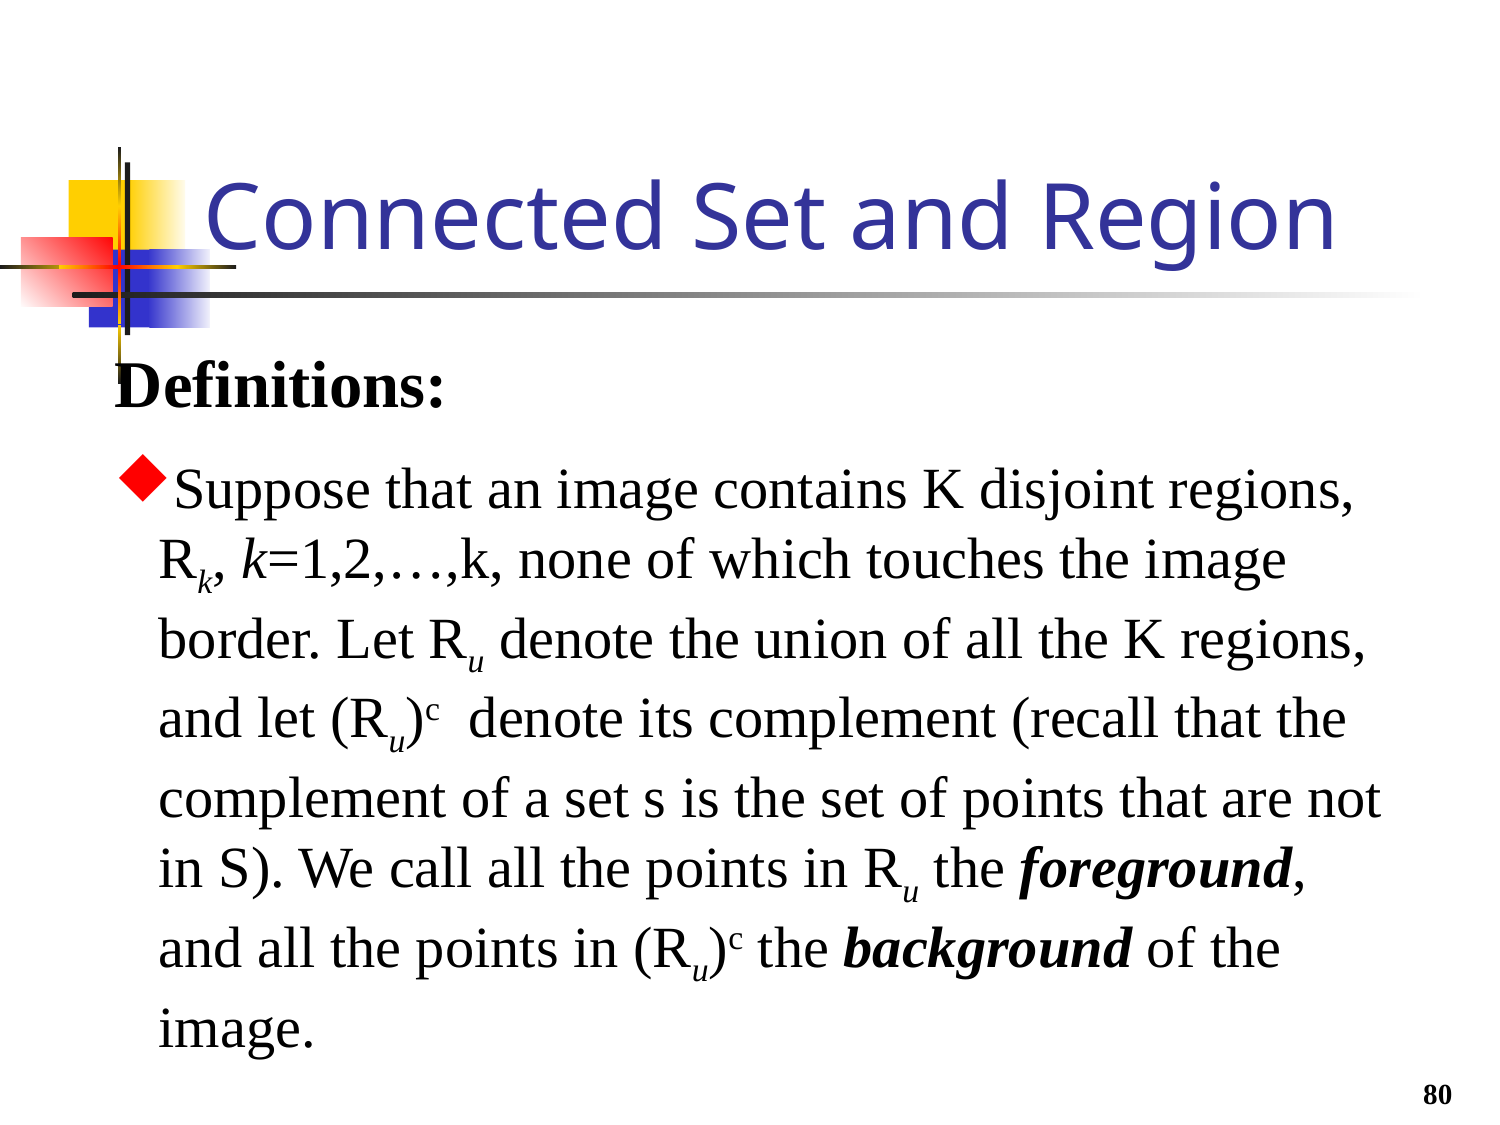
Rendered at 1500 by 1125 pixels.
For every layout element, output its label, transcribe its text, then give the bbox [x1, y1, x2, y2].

slide_number 80 [1154, 1042, 1468, 1118]
text_box Definitions: Suppose that an image contains K disjoint regions, Rk, k=1,2,…,k, none of which touches the image border. Let Ru denote the union of all the K regions, and let (Ru)c denote its complement (recall that the complement of a set s is the set of points that are not in S). We call all the points in Ru the foreground, and all the points in (Ru)c the background of the image. [100, 333, 1411, 1071]
title Connected Set and Region [188, 34, 1468, 276]
